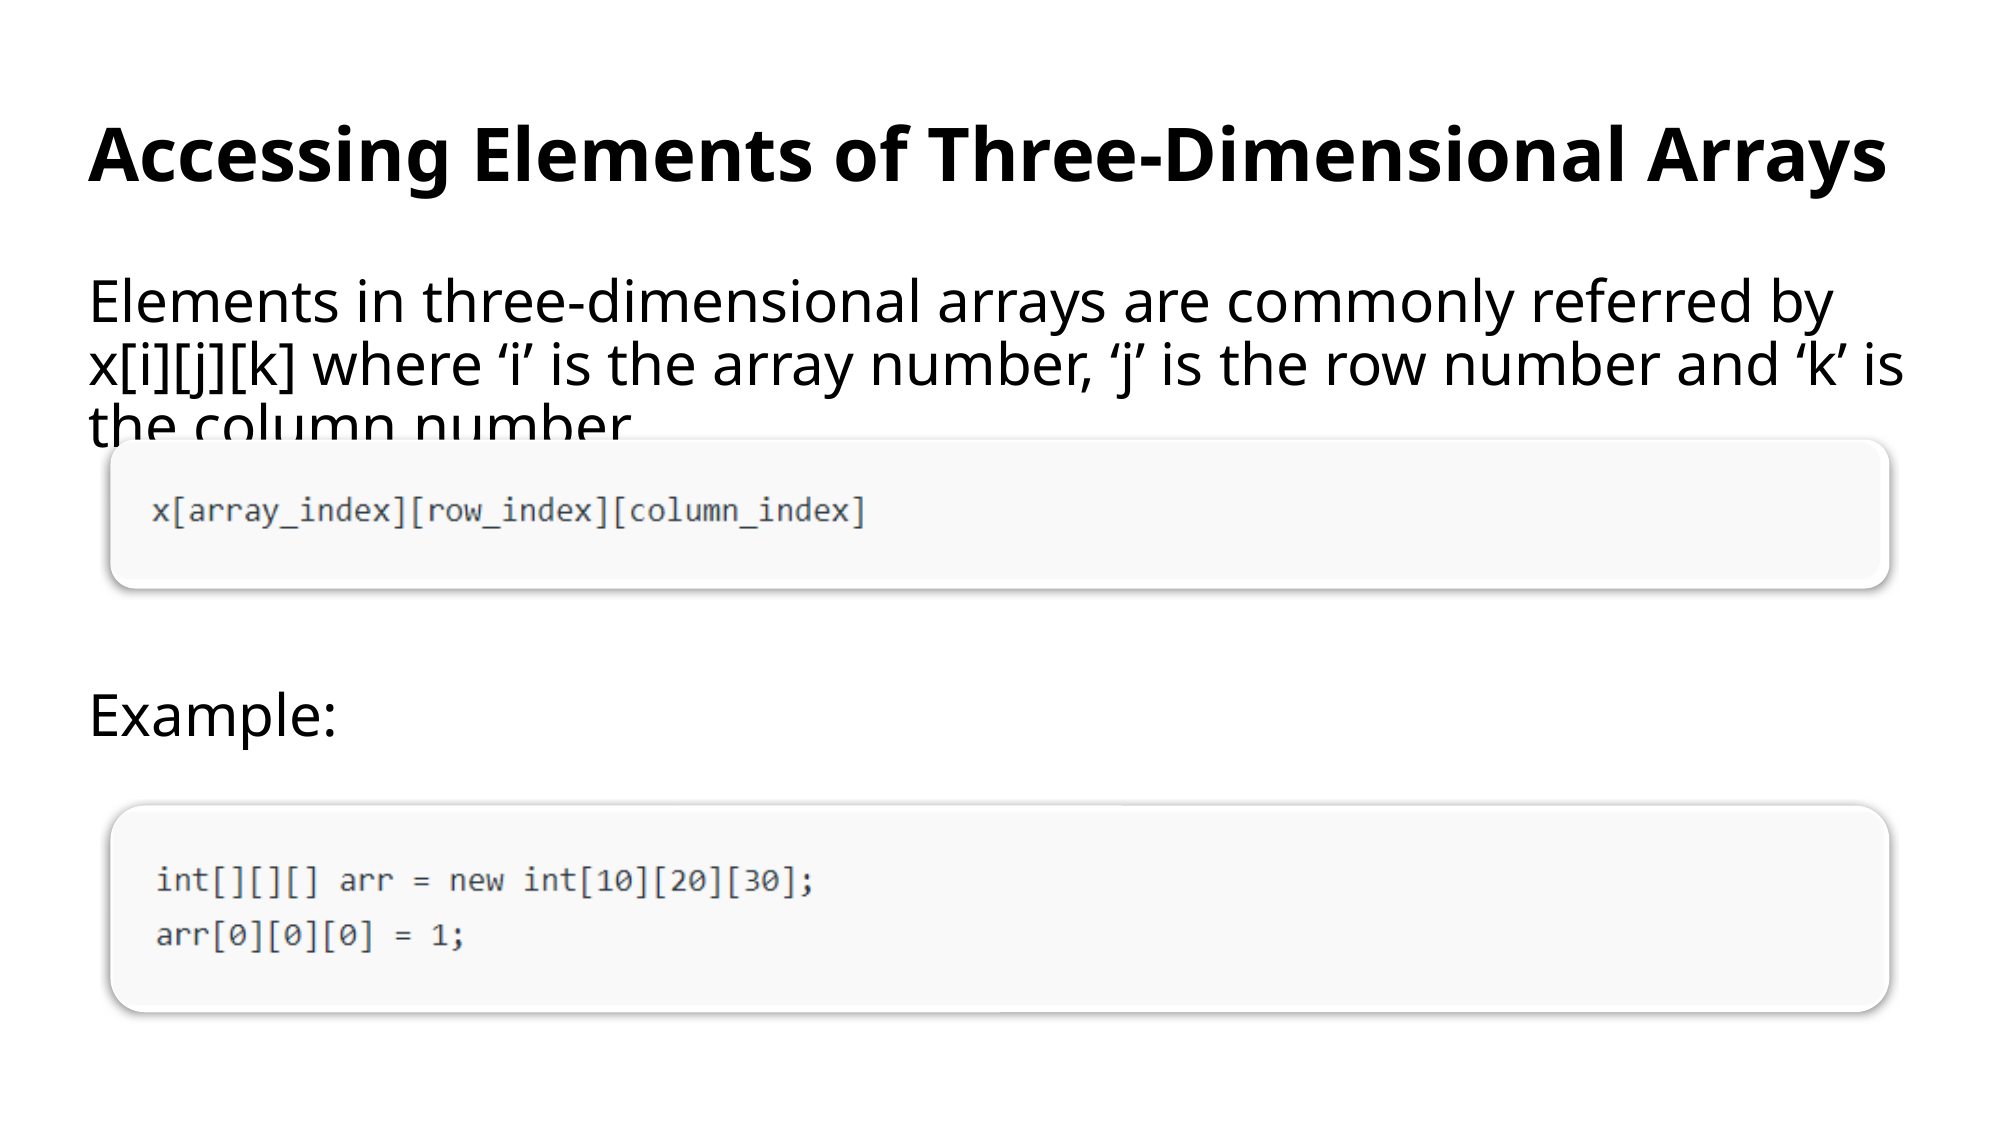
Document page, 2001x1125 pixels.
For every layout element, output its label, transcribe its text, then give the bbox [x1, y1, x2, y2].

title Accessing Elements of Three-Dimensional Arrays [68, 97, 1932, 223]
picture [109, 804, 1890, 1013]
picture [109, 439, 1890, 590]
list Elements in three-dimensional arrays are commonly referred by x[i][j][k] where ‘i’ is the array number, ‘j’ is the row number and ‘k’ is the column number. Example: [68, 252, 1932, 1000]
